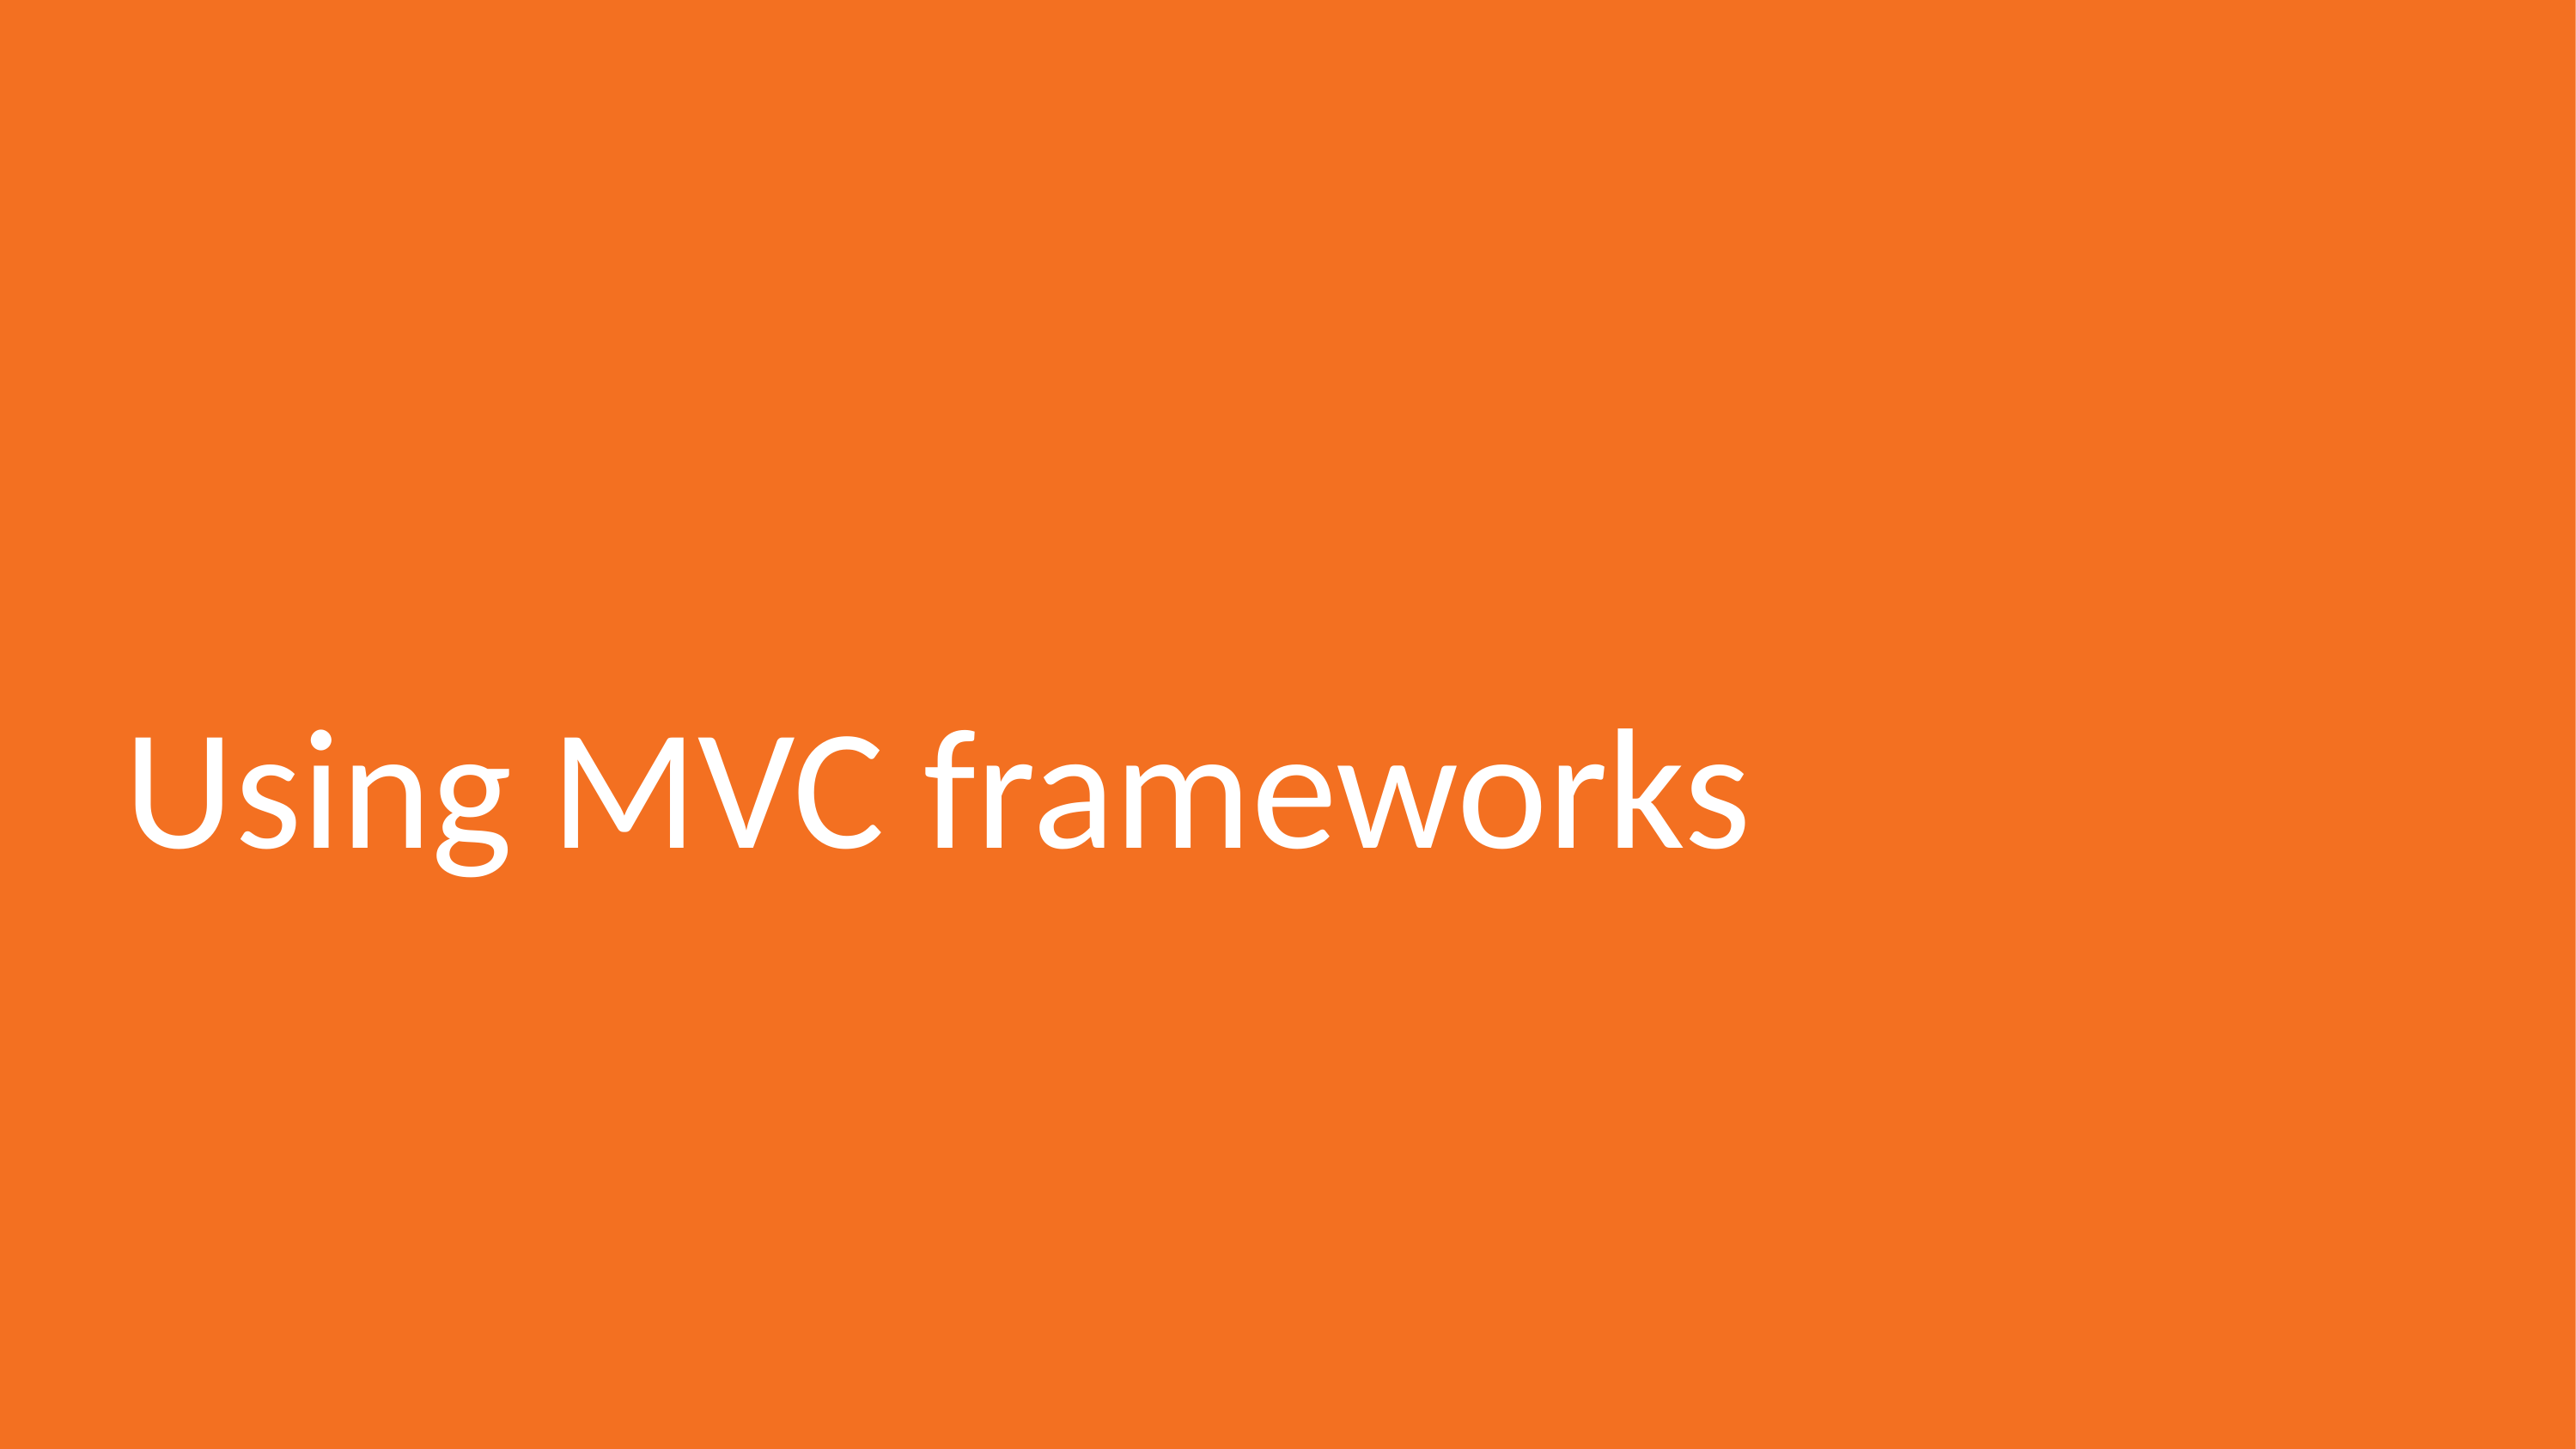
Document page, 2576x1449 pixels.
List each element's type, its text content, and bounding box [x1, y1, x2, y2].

text_box Using MVC frameworks [98, 610, 2494, 909]
